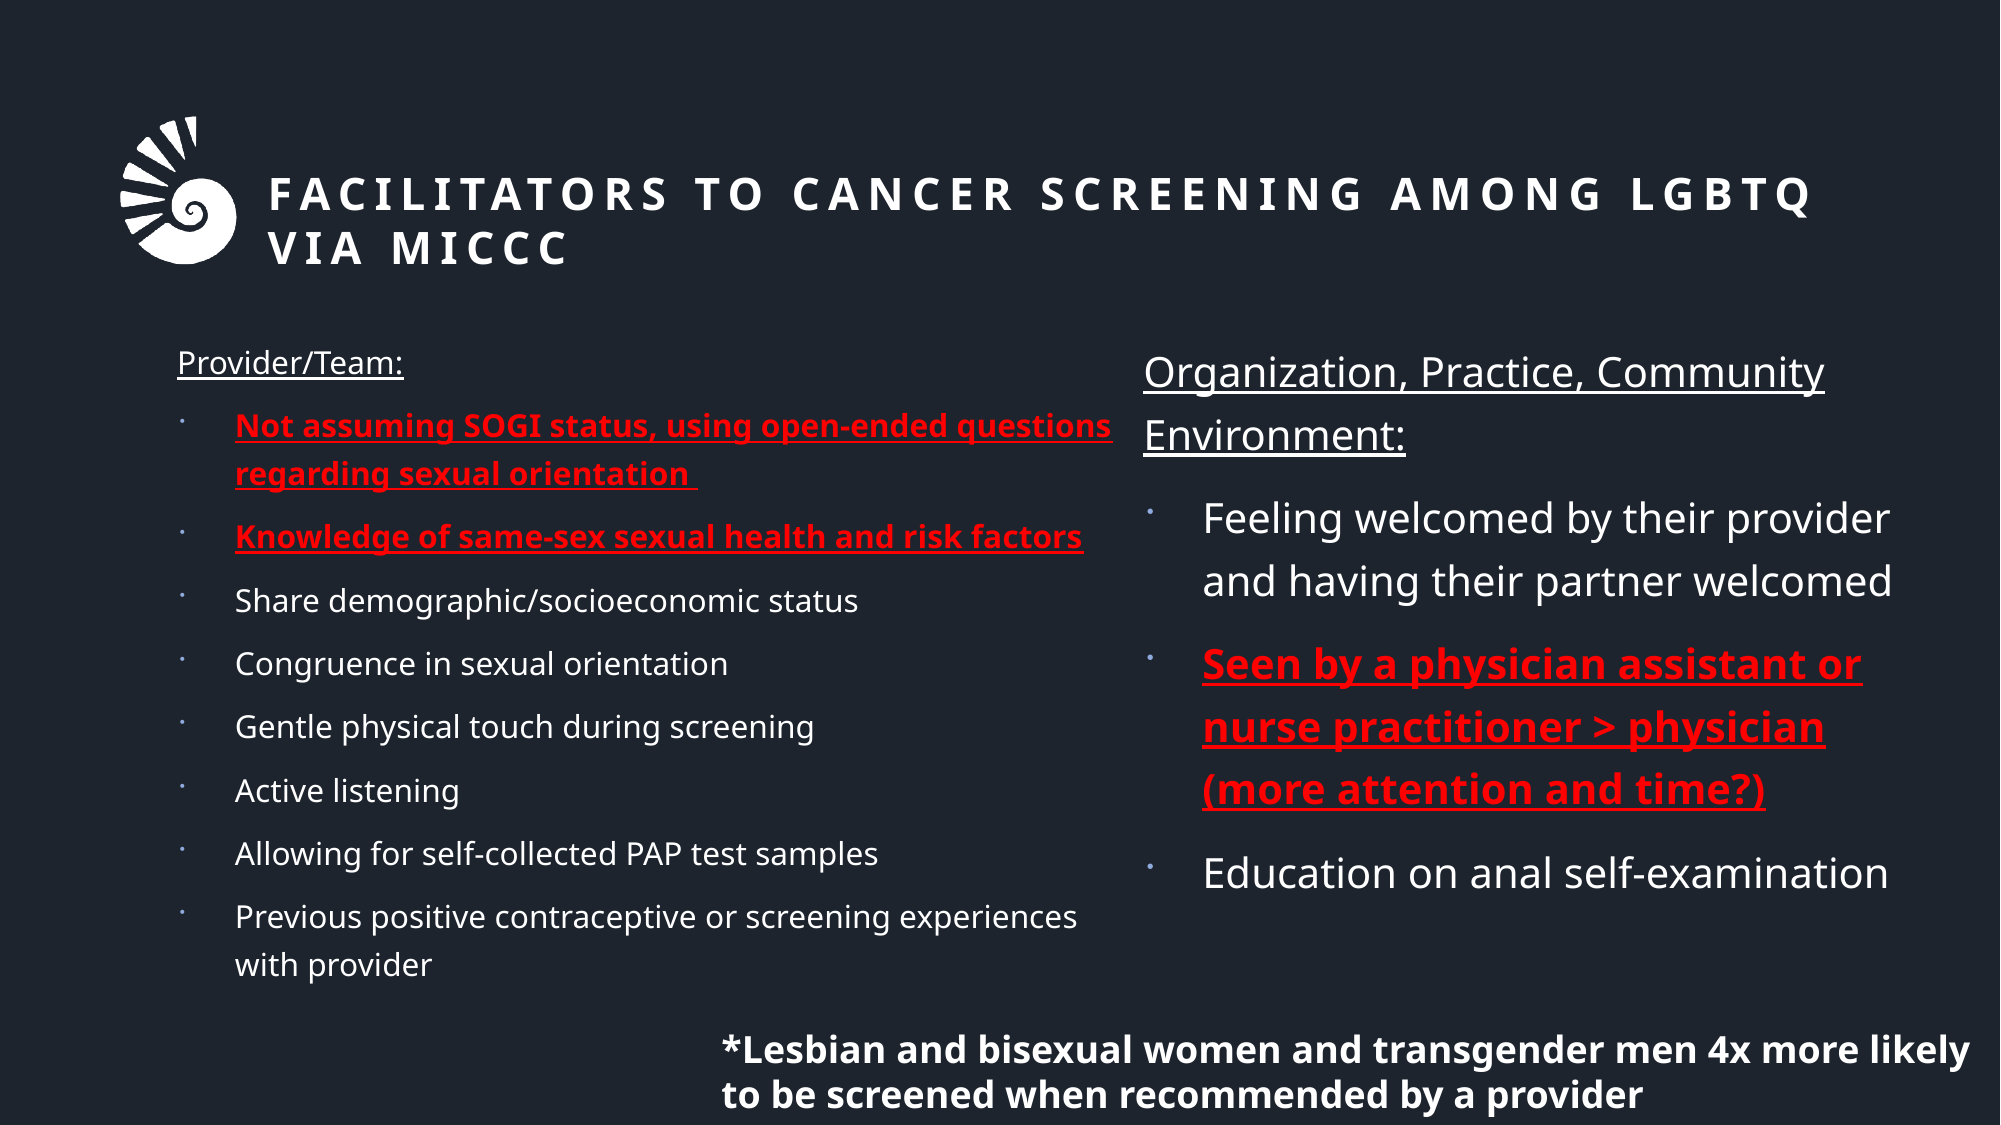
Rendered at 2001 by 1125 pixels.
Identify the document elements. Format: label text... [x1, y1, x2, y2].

text_box Organization, Practice, Community Environment: Feeling welcomed by their provider and having their partner welcomed Seen by a physician assistant or nurse practitioner > physician (more attention and time?) Education on anal self-examination [1143, 333, 1935, 986]
picture [65, 85, 291, 274]
title Facilitators to Cancer Screening Among LGBTQ via MICCC [267, 165, 1822, 274]
text_box *Lesbian and bisexual women and transgender men 4x more likely to be screened when recommended by a provider [706, 1018, 2000, 1124]
list Provider/Team: Not assuming SOGI status, using open-ended questions regarding sexual orientation Knowledge of same-sex sexual health and risk factors Share demographic/socioeconomic status Congruence in sexual orientation Gentle physical touch during screening Active listening Allowing for self-collected PAP test samples Previous positive contraceptive or screening experiences with provider [177, 333, 1143, 986]
